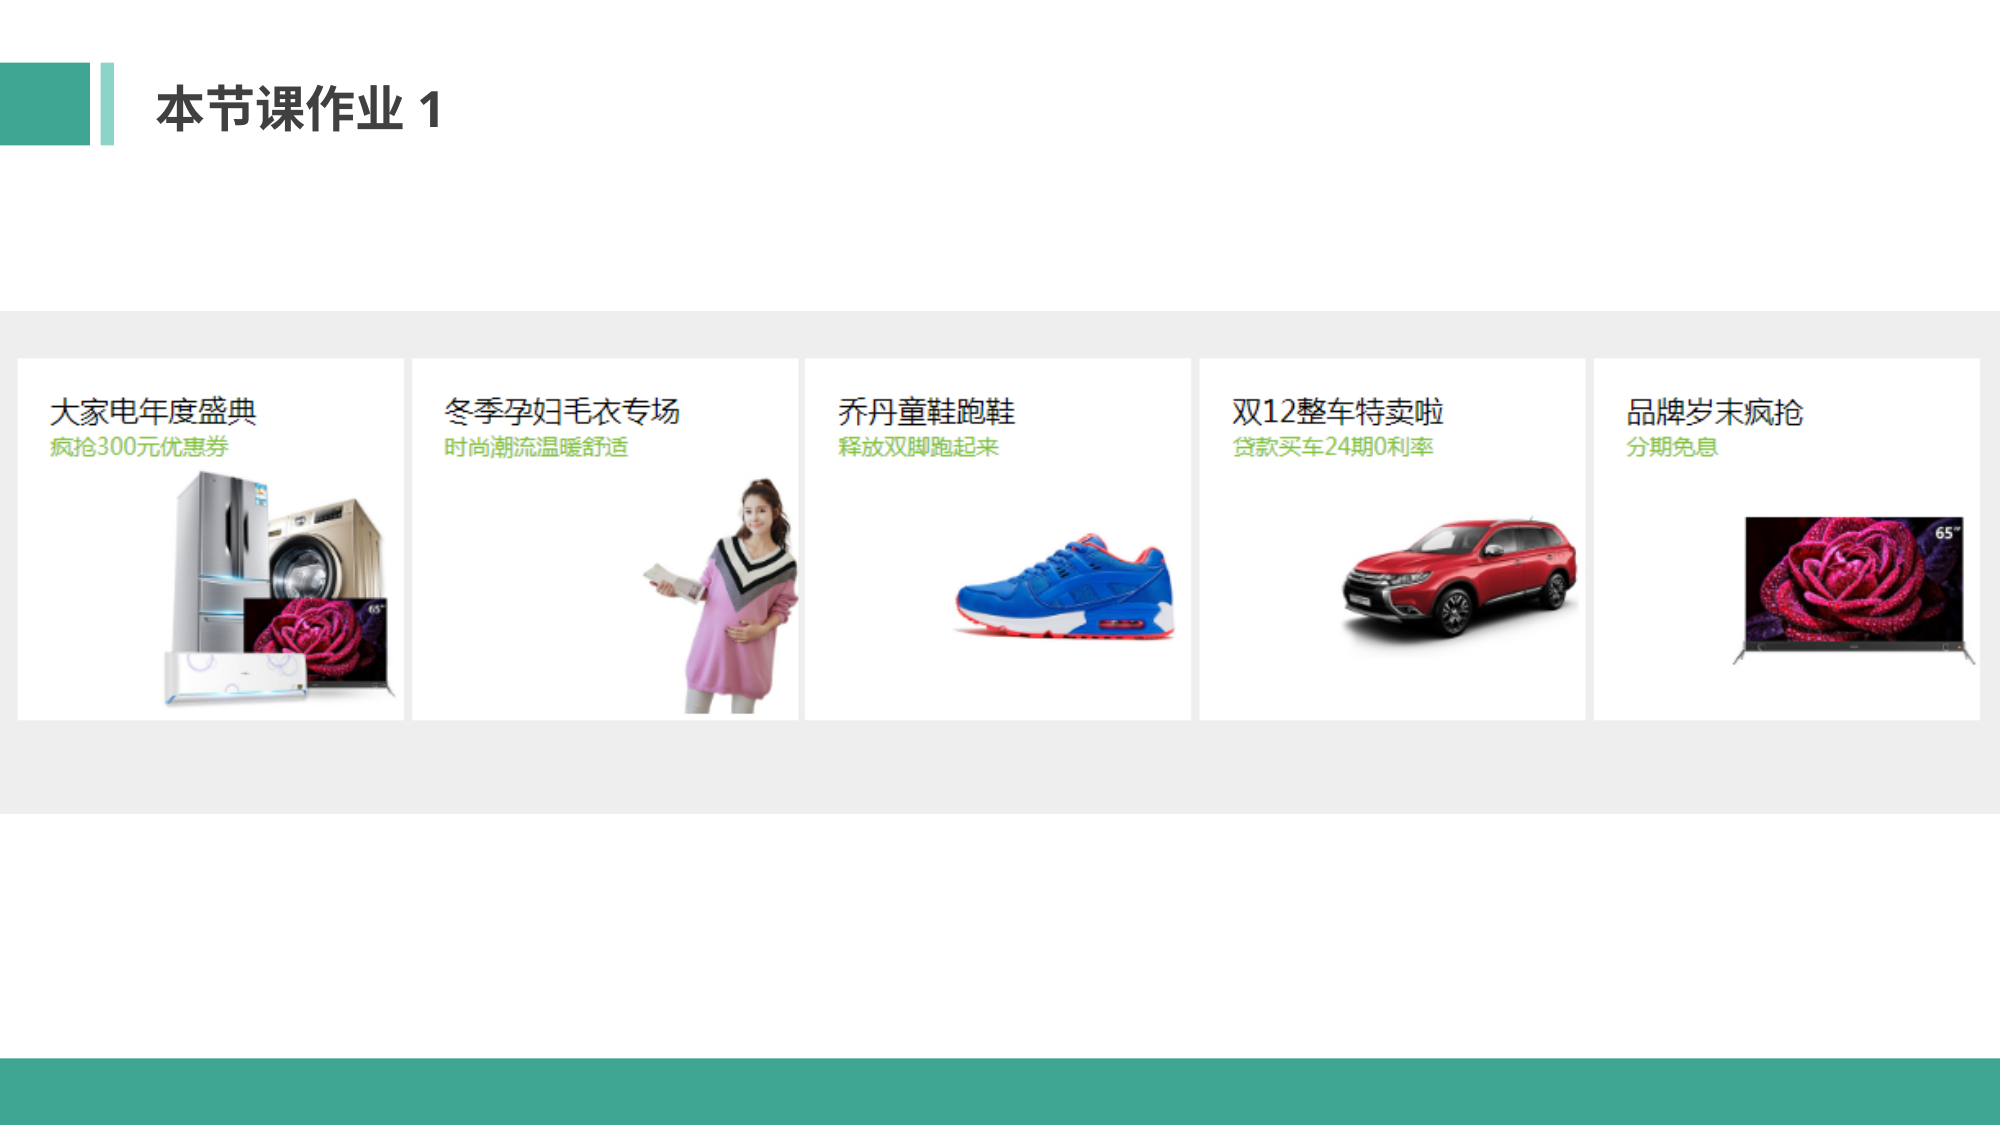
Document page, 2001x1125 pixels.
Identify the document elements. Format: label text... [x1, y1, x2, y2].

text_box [0, 62, 114, 146]
text_box [0, 1057, 2000, 1125]
picture [0, 311, 2000, 814]
text_box 本节课作业1 [140, 69, 633, 145]
